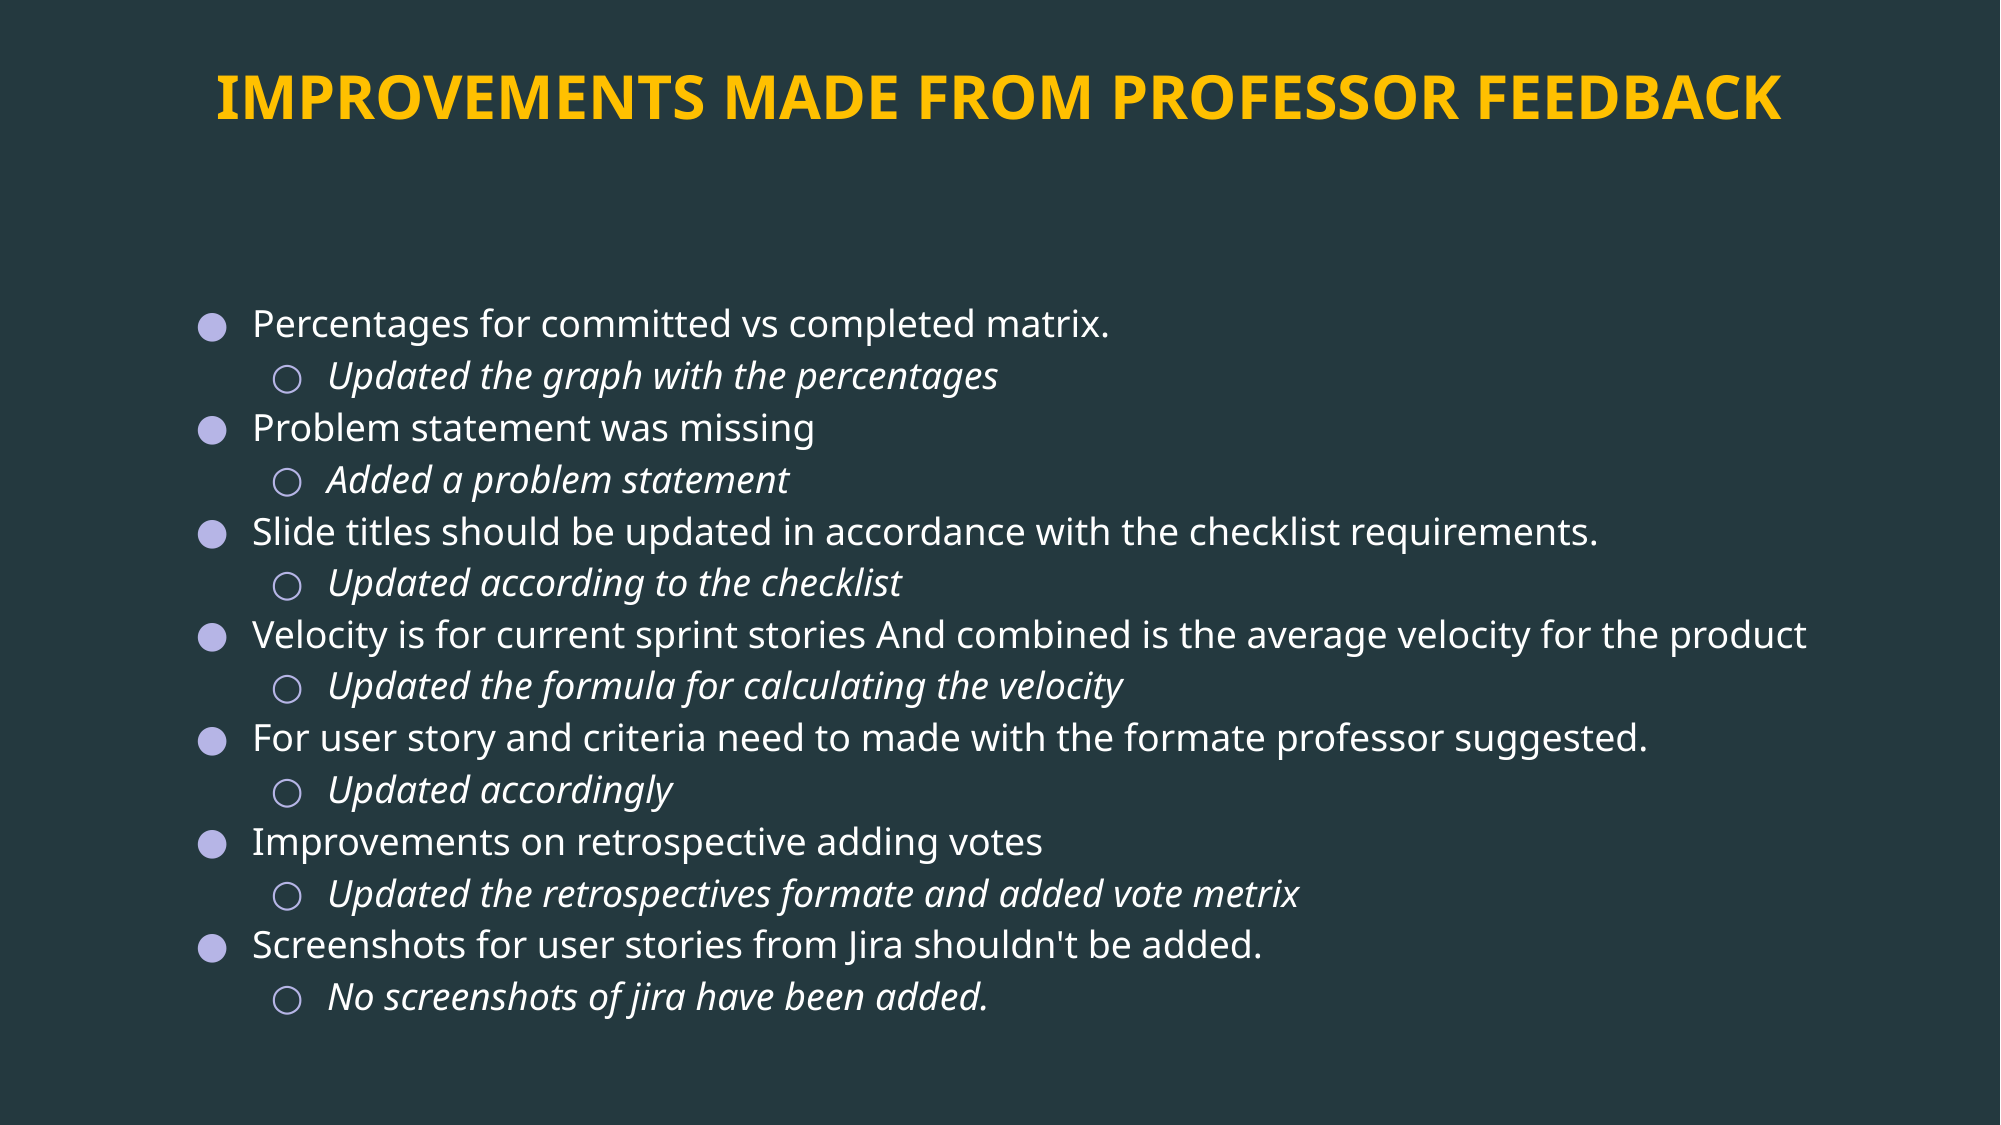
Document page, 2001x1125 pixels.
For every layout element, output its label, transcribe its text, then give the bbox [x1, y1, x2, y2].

title IMPROVEMENTS MADE FROM PROFESSOR FEEDBACK [177, 58, 1822, 167]
list Percentages for committed vs completed matrix. Updated the graph with the percentages Problem statement was missing Added a problem statement Slide titles should be updated in accordance with the checklist requirements. Updated according to the checklist Velocity is for current sprint stories And combined is the average velocity for the product Updated the formula for calculating the velocity For user story and criteria need to made with the formate professor suggested. Updated accordingly Improvements on retrospective adding votes Updated the retrospectives formate and added vote metrix Screenshots for user stories from Jira shouldn't be added. No screenshots of jira have been added. [177, 293, 1822, 1063]
